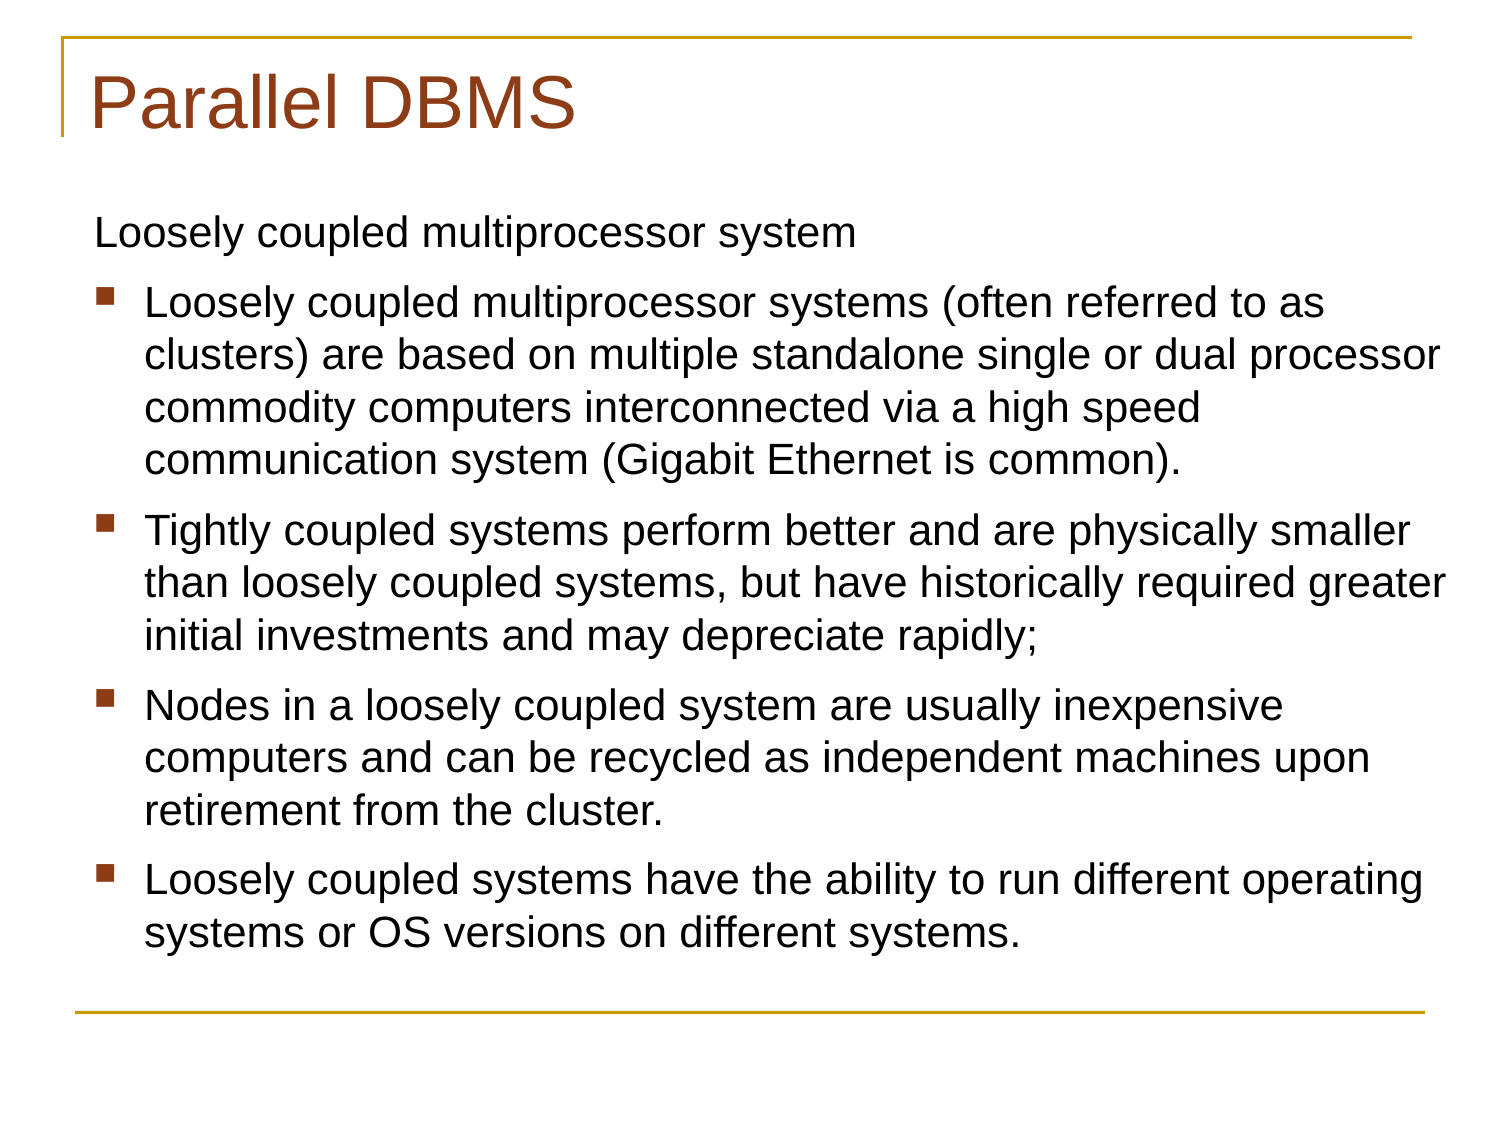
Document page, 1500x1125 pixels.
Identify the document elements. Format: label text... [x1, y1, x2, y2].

title Parallel DBMS [74, 45, 1426, 233]
list Loosely coupled multiprocessor system Loosely coupled multiprocessor systems (often referred to as clusters) are based on multiple standalone single or dual processor commodity computers interconnected via a high speed communication system (Gigabit Ethernet is common). Tightly coupled systems perform better and are physically smaller than loosely coupled systems, but have historically required greater initial investments and may depreciate rapidly; Nodes in a loosely coupled system are usually inexpensive computers and can be recycled as independent machines upon retirement from the cluster. Loosely coupled systems have the ability to run different operating systems or OS versions on different systems. [78, 196, 1468, 978]
